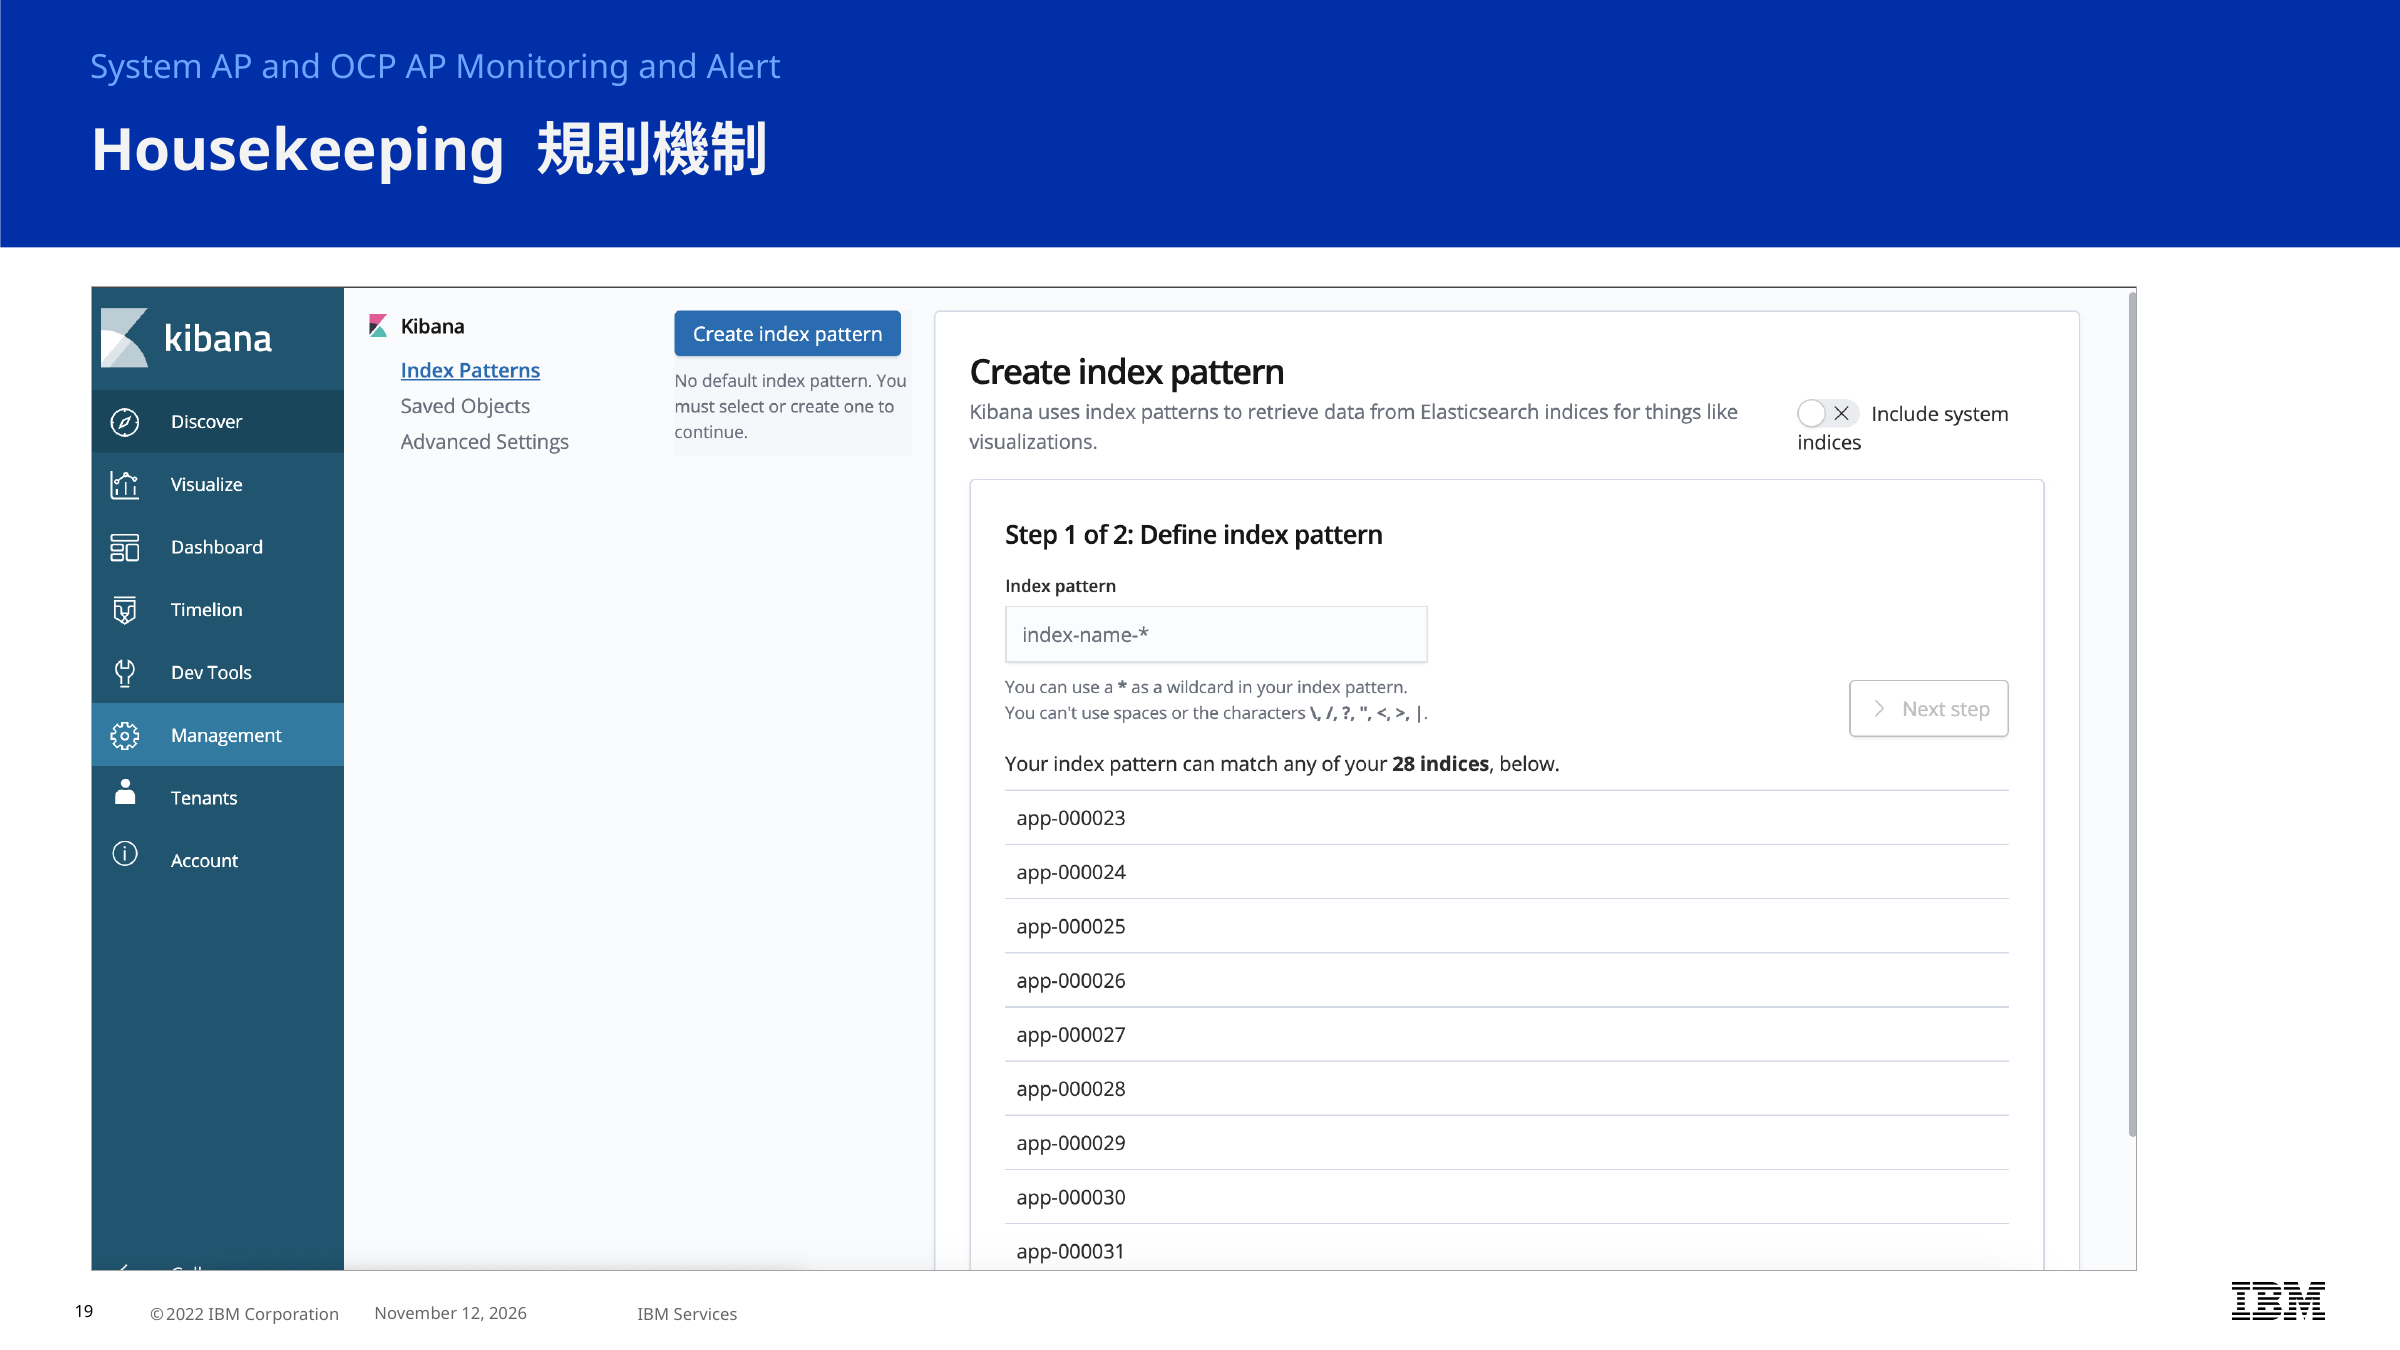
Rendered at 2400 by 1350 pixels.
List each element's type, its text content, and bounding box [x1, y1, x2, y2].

picture [2232, 1282, 2325, 1320]
list System AP and OCP AP Monitoring and Alert [75, 43, 1155, 89]
title Housekeeping 規則機制 [75, 112, 2100, 210]
picture [91, 285, 2137, 1271]
